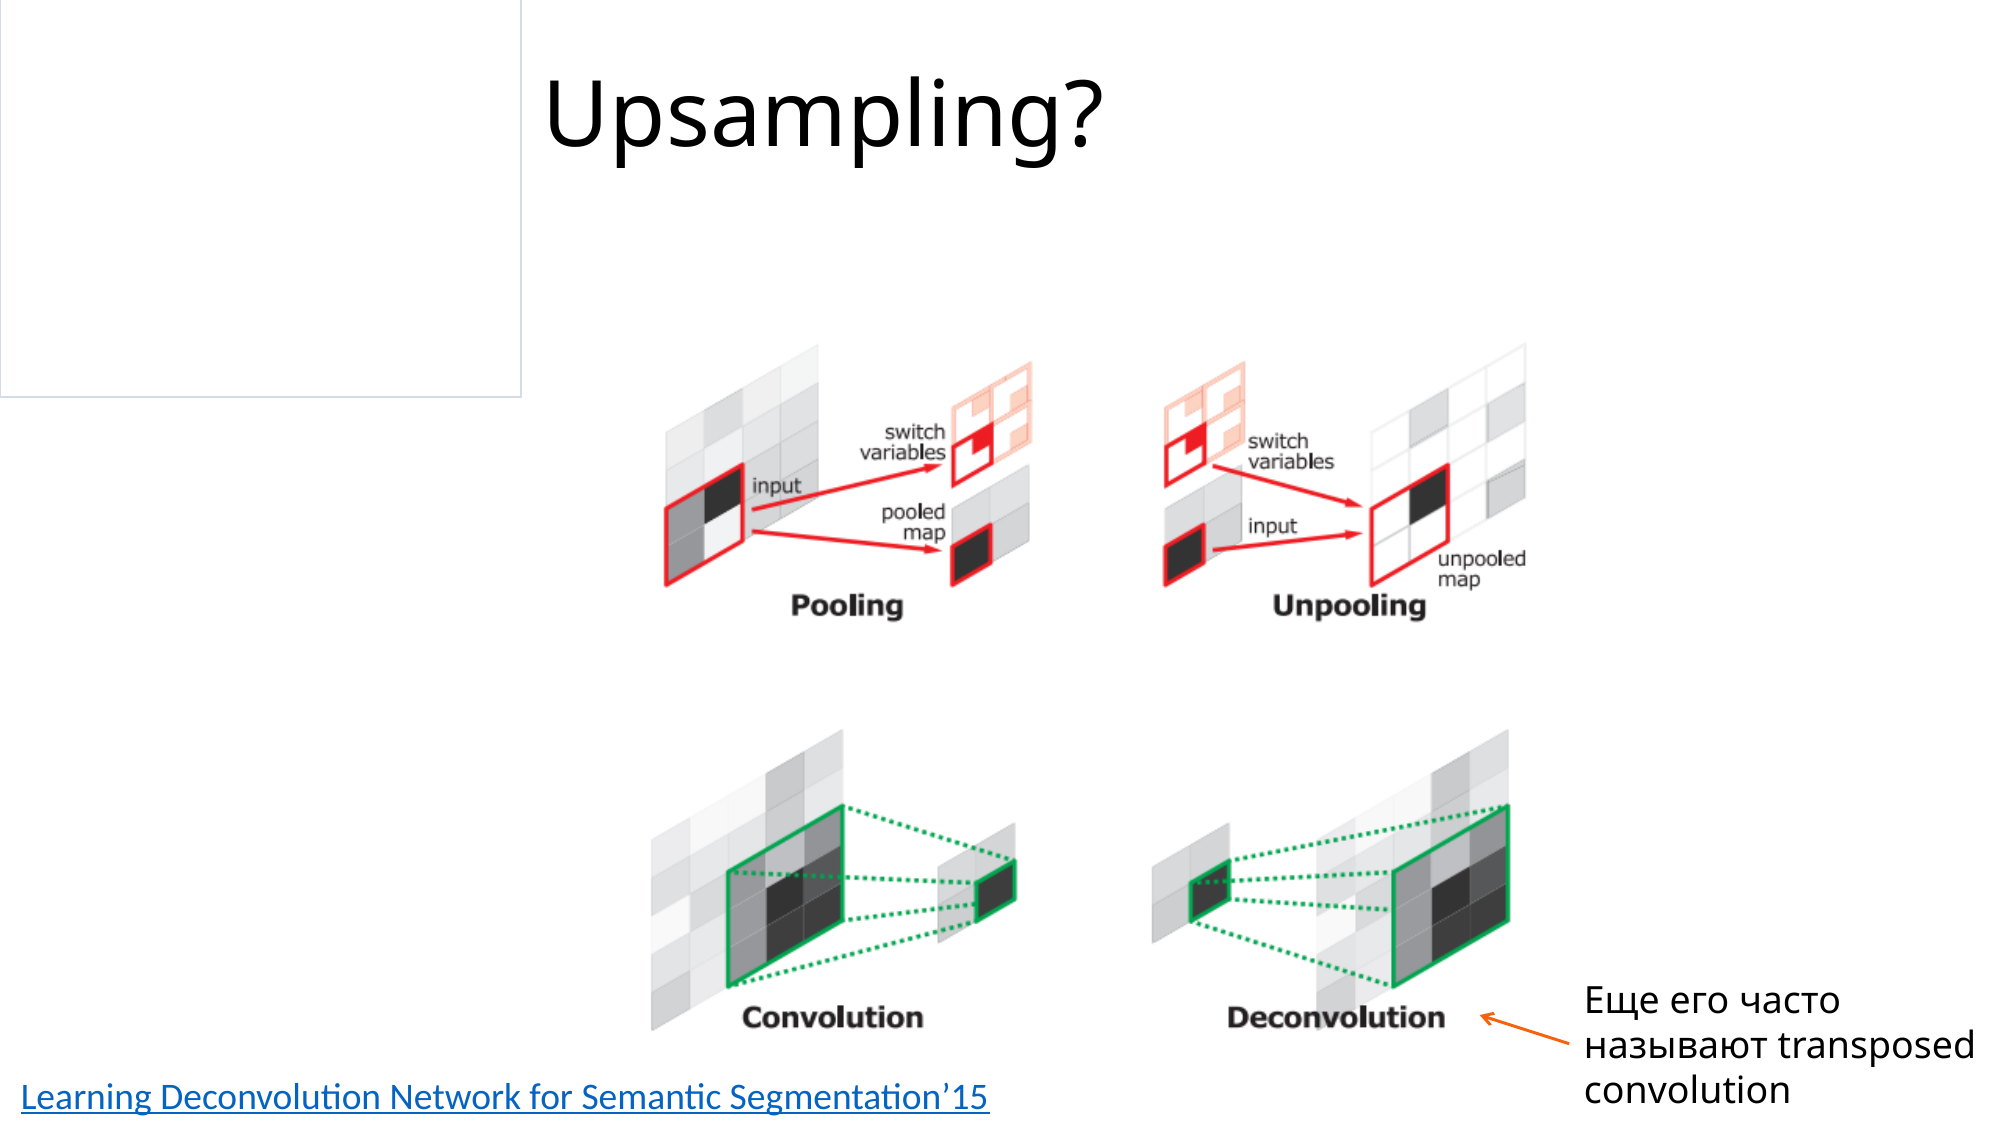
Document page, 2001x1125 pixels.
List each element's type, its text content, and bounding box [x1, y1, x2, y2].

text_box Еще его часто называют transposed convolution [1569, 968, 2000, 1119]
text_box Learning Deconvolution Network for Semantic Segmentation’15 [6, 1064, 1005, 1125]
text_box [1479, 1015, 1570, 1022]
title Upsampling? [528, 59, 1863, 278]
picture [606, 728, 1592, 1037]
picture [621, 309, 1652, 624]
